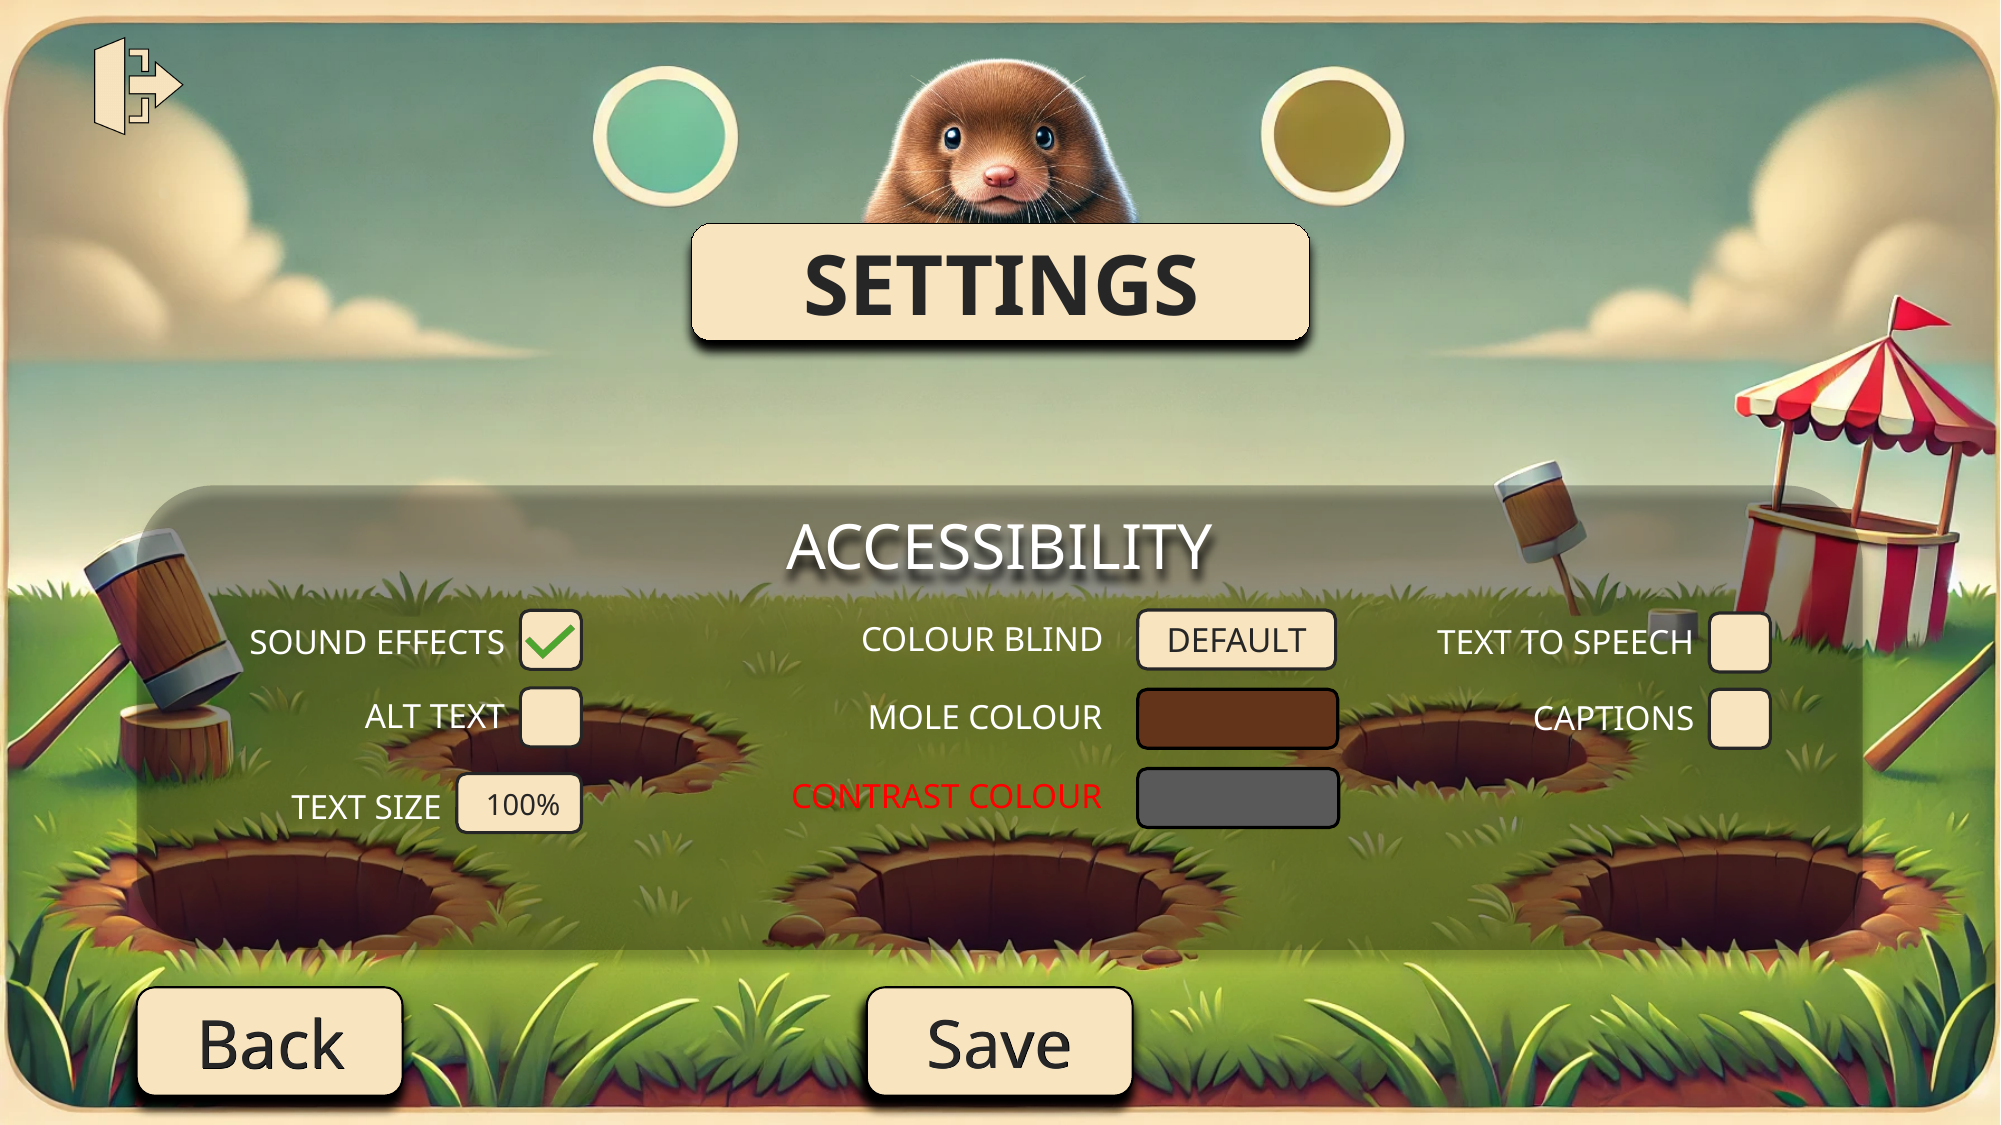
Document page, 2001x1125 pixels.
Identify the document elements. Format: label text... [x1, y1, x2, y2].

text_box [865, 985, 1135, 1098]
text_box ALT TEXT [192, 687, 520, 743]
text_box [136, 985, 406, 1098]
text_box CONTRAST COLOUR [769, 768, 1118, 824]
text_box DEFAULT [1136, 608, 1338, 671]
text_box [1710, 611, 1772, 674]
text_box [1136, 766, 1341, 830]
text_box CAPTIONS [1406, 689, 1710, 745]
text_box COLOUR BLIND [816, 610, 1119, 666]
title . [137, 59, 815, 278]
text_box ACCESSIBILITY [136, 485, 1863, 950]
text_box [1709, 687, 1772, 750]
text_box [1136, 687, 1340, 750]
text_box TEXT TO SPEECH [1406, 613, 1710, 669]
text_box Save [886, 994, 1114, 1089]
text_box SETTINGS [693, 224, 1311, 340]
text_box 100% [461, 778, 585, 829]
text_box SOUND EFFECTS [218, 613, 521, 669]
text_box [518, 686, 583, 749]
title . [1184, 59, 1863, 278]
text_box TEXT SIZE [129, 778, 457, 834]
picture [0, 0, 2001, 1125]
text_box [455, 771, 582, 835]
text_box [521, 608, 583, 671]
text_box MOLE COLOUR [839, 688, 1118, 744]
